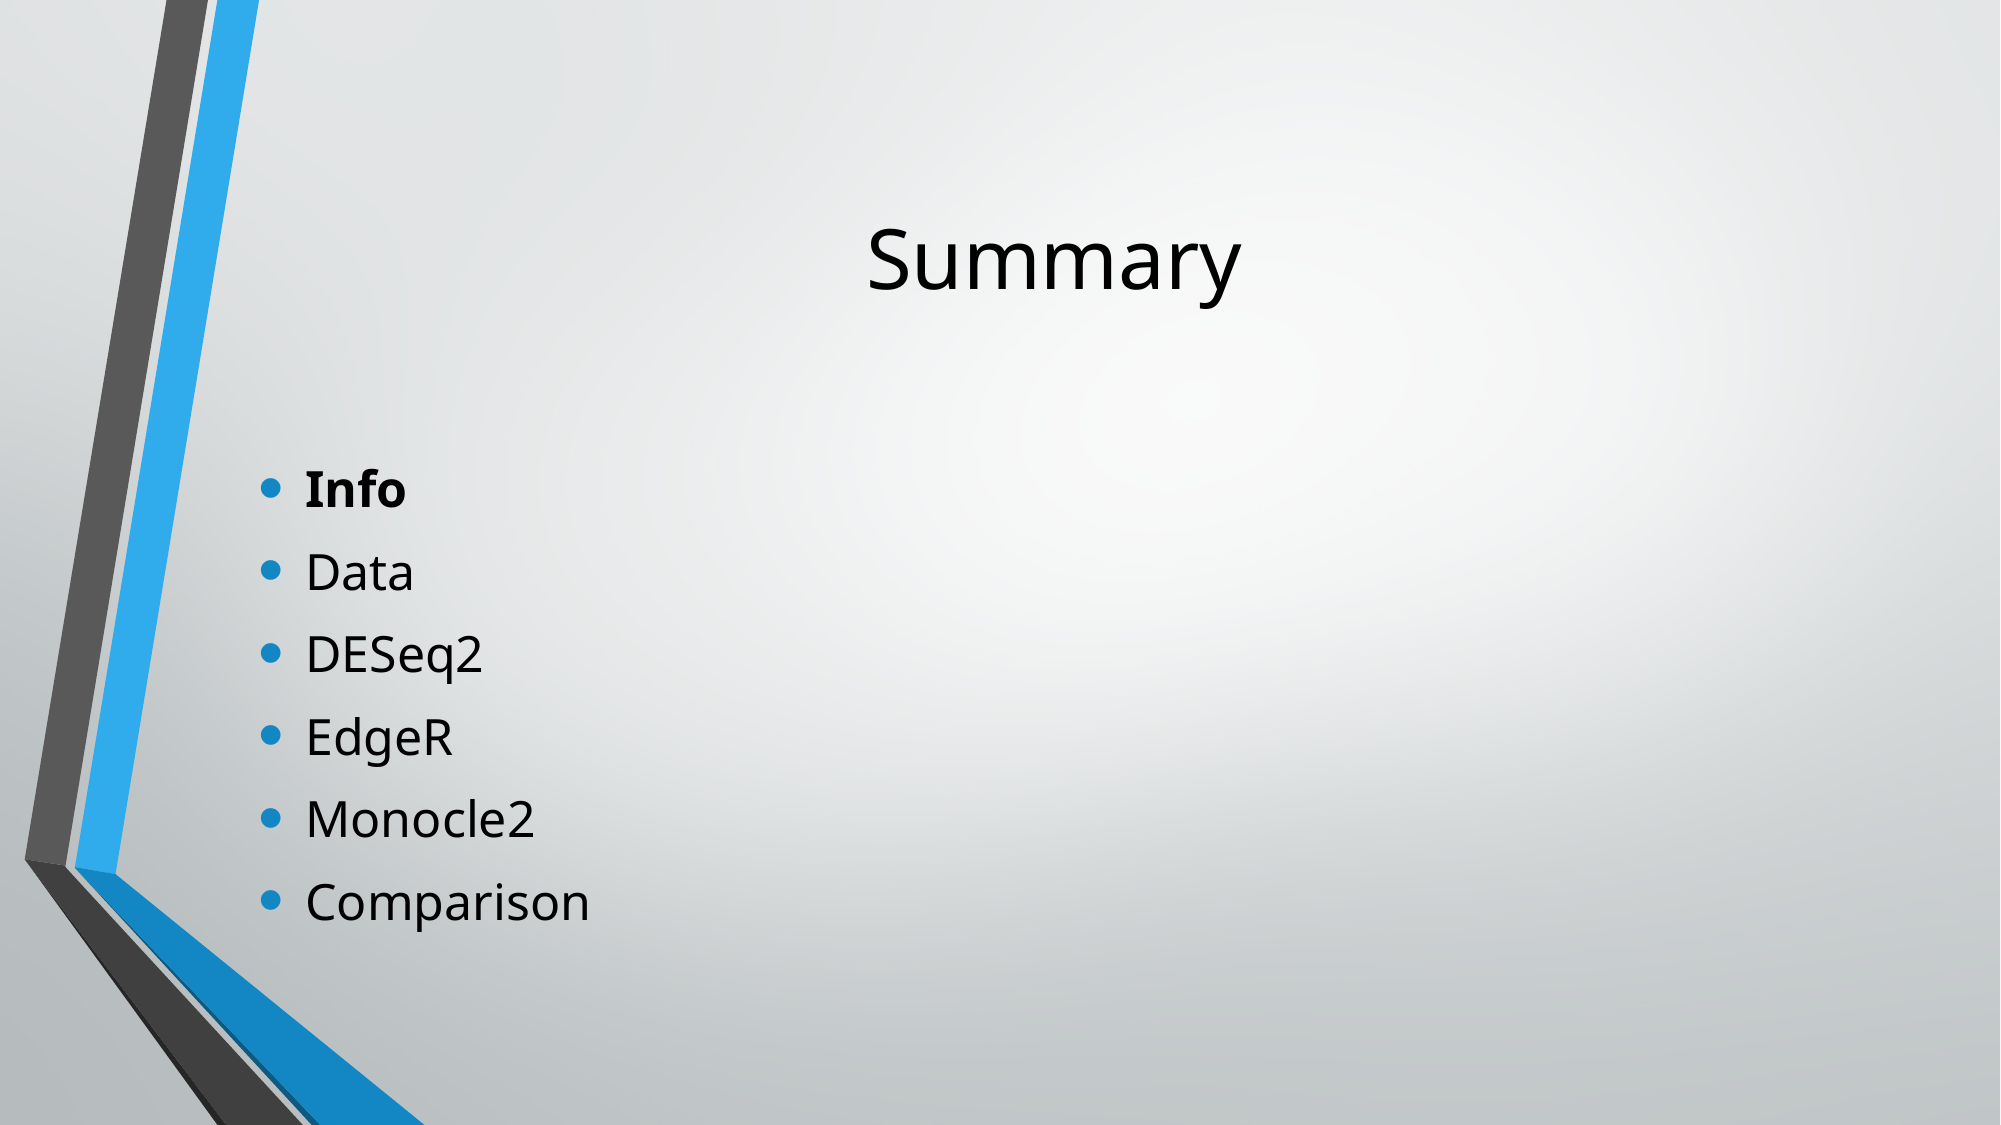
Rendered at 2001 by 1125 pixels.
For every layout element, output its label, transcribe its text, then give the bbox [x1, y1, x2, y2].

title Summary [243, 112, 1887, 400]
list Info Data DESeq2 EdgeR Monocle2 Comparison [243, 437, 1887, 950]
